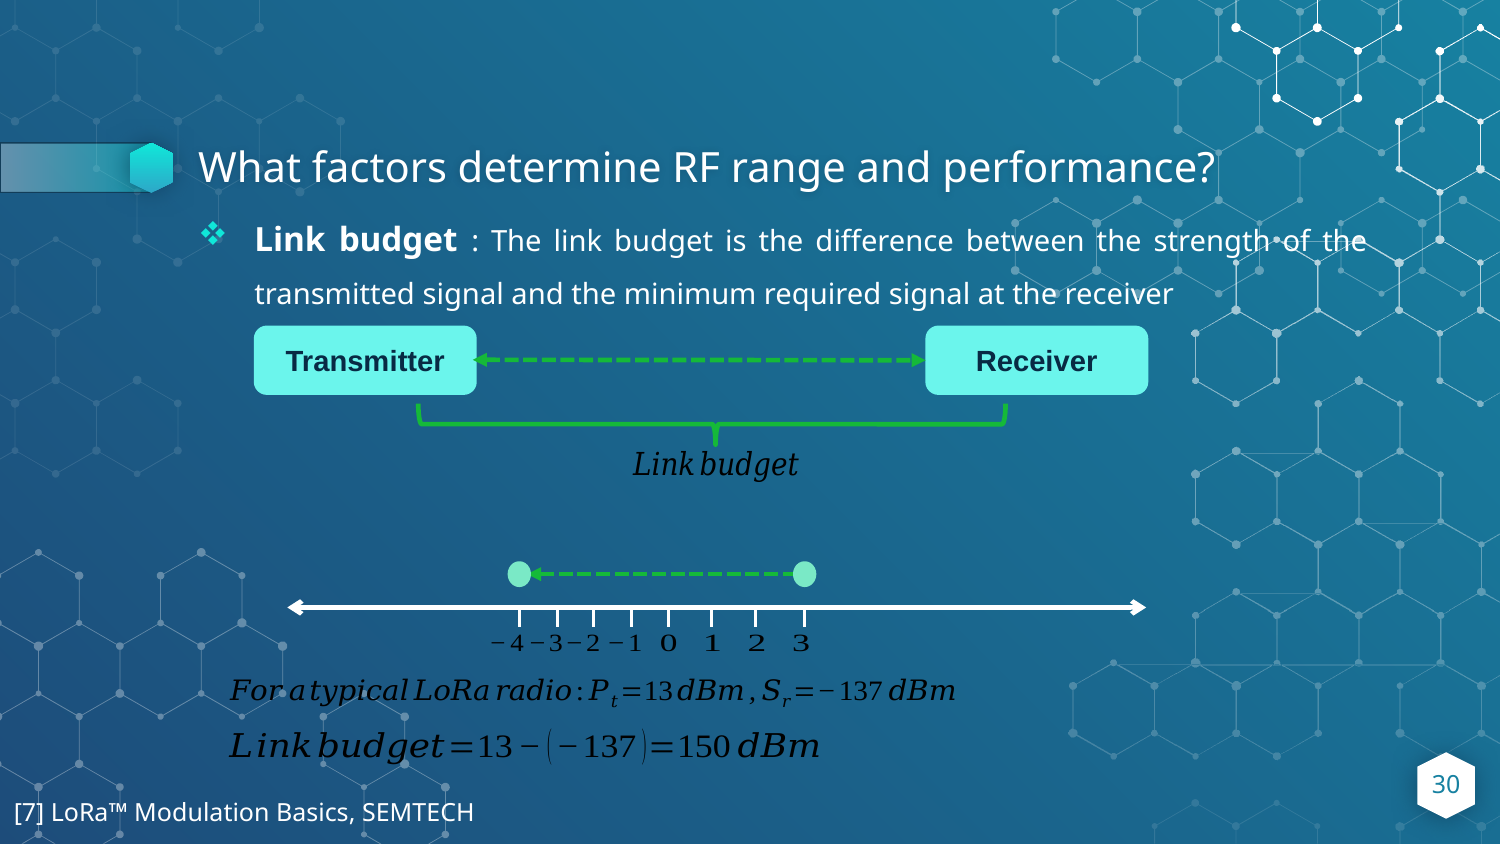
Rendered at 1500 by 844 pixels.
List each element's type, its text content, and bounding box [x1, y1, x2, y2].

text_box [507, 561, 531, 588]
title What factors determine RF range and performance? [198, 140, 1500, 198]
text_box [793, 561, 817, 588]
text_box [417, 403, 1007, 446]
text_box Receiver [925, 325, 1149, 395]
text_box Link budget : The link budget is the difference between the strength of the transmitted signal and the minimum required signal at the receiver [198, 197, 1369, 303]
slide_number 30 [1417, 752, 1475, 819]
text_box Transmitter [253, 325, 477, 395]
text_box [7] LoRa™ Modulation Basics, SEMTECH [0, 789, 491, 835]
